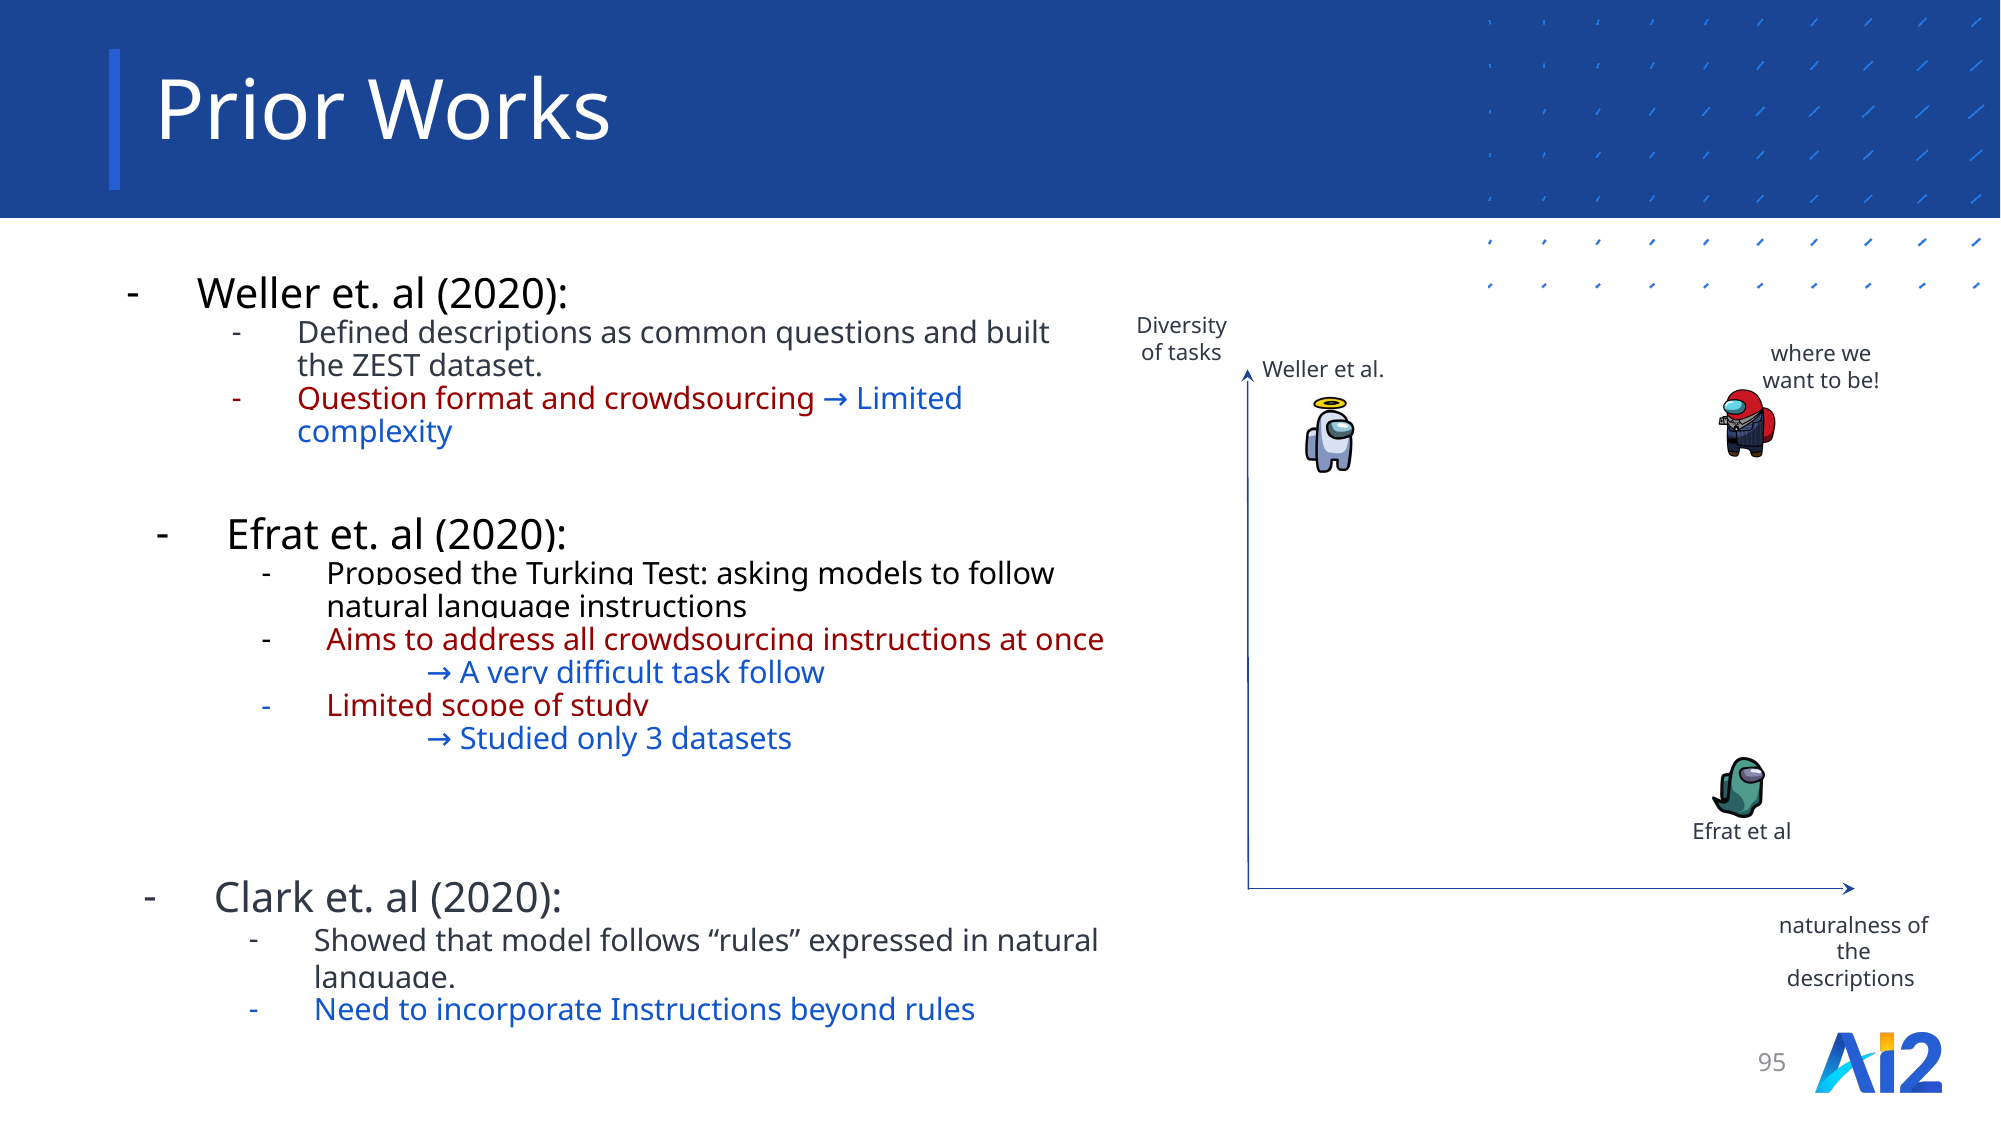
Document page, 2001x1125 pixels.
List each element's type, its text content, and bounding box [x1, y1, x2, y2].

title Prior Works [134, 47, 1883, 173]
picture [1269, 392, 1390, 484]
list Efrat et. al (2020): Proposed the Turking Test: asking models to follow natural language instructions Aims to address all crowdsourcing instructions at once → A very difficult task follow Limited scope of study → Studied only 3 datasets [106, 493, 1137, 834]
text_box naturalness of the descriptions [1749, 891, 1958, 1011]
text_box Weller et al. [1238, 341, 1415, 395]
slide_number 95 [1686, 1019, 1807, 1106]
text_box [1247, 369, 1855, 890]
text_box where we want to be! [1733, 319, 1910, 413]
picture [1487, 0, 2000, 289]
text_box Diversity of tasks [1106, 291, 1257, 385]
picture [1712, 757, 1765, 818]
list Weller et. al (2020): Defined descriptions as common questions and built the ZEST dataset. Question format and crowdsourcing → Limited complexity [76, 252, 1107, 484]
picture [1815, 1032, 1942, 1093]
picture [1717, 382, 1778, 459]
list Clark et. al (2020): Showed that model follows “rules” expressed in natural language. Need to incorporate Instructions beyond rules [93, 818, 1124, 1125]
